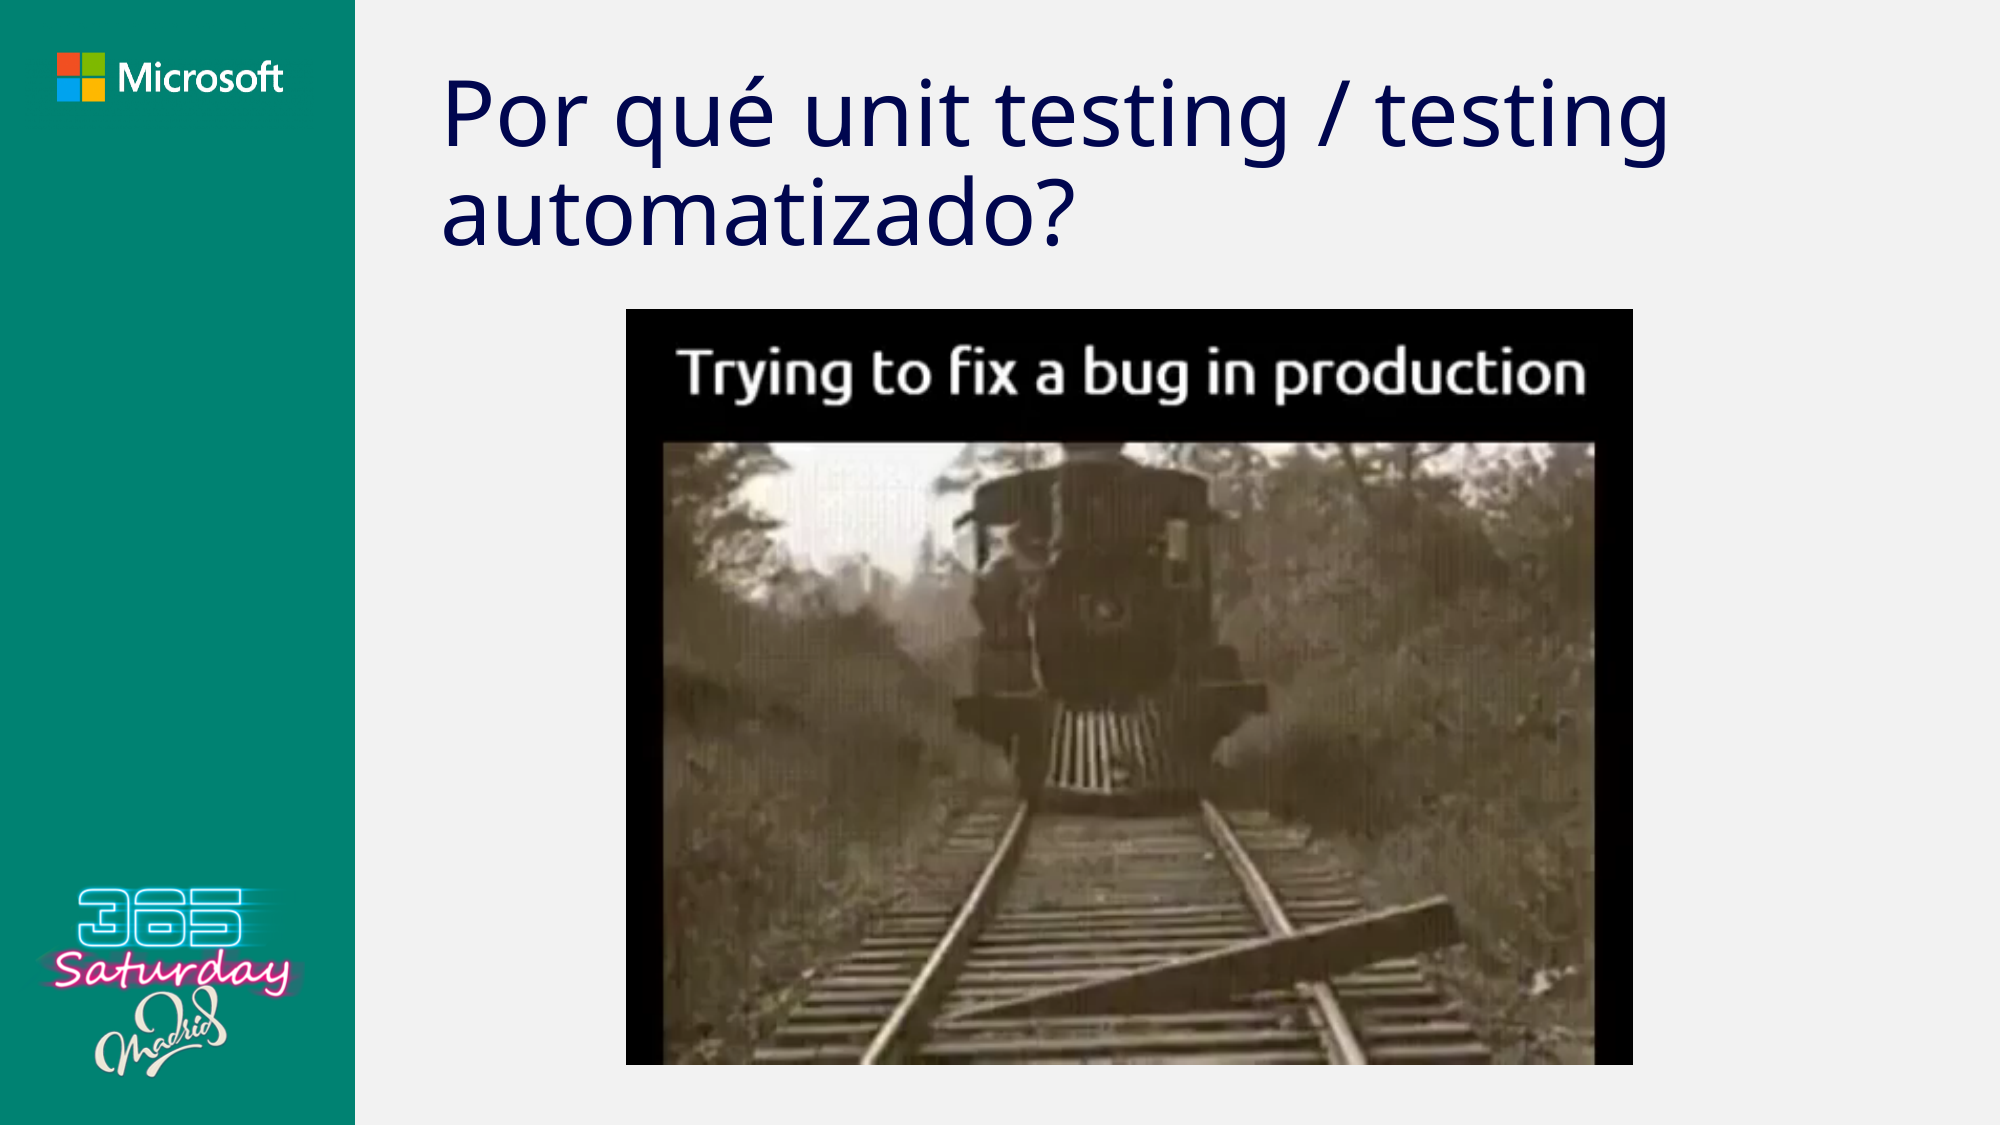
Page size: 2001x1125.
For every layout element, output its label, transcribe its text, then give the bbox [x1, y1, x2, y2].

picture [6, 794, 314, 1102]
title Por qué unit testing / testing automatizado? [425, 59, 1863, 278]
picture [25, 23, 314, 130]
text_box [625, 309, 1634, 1066]
